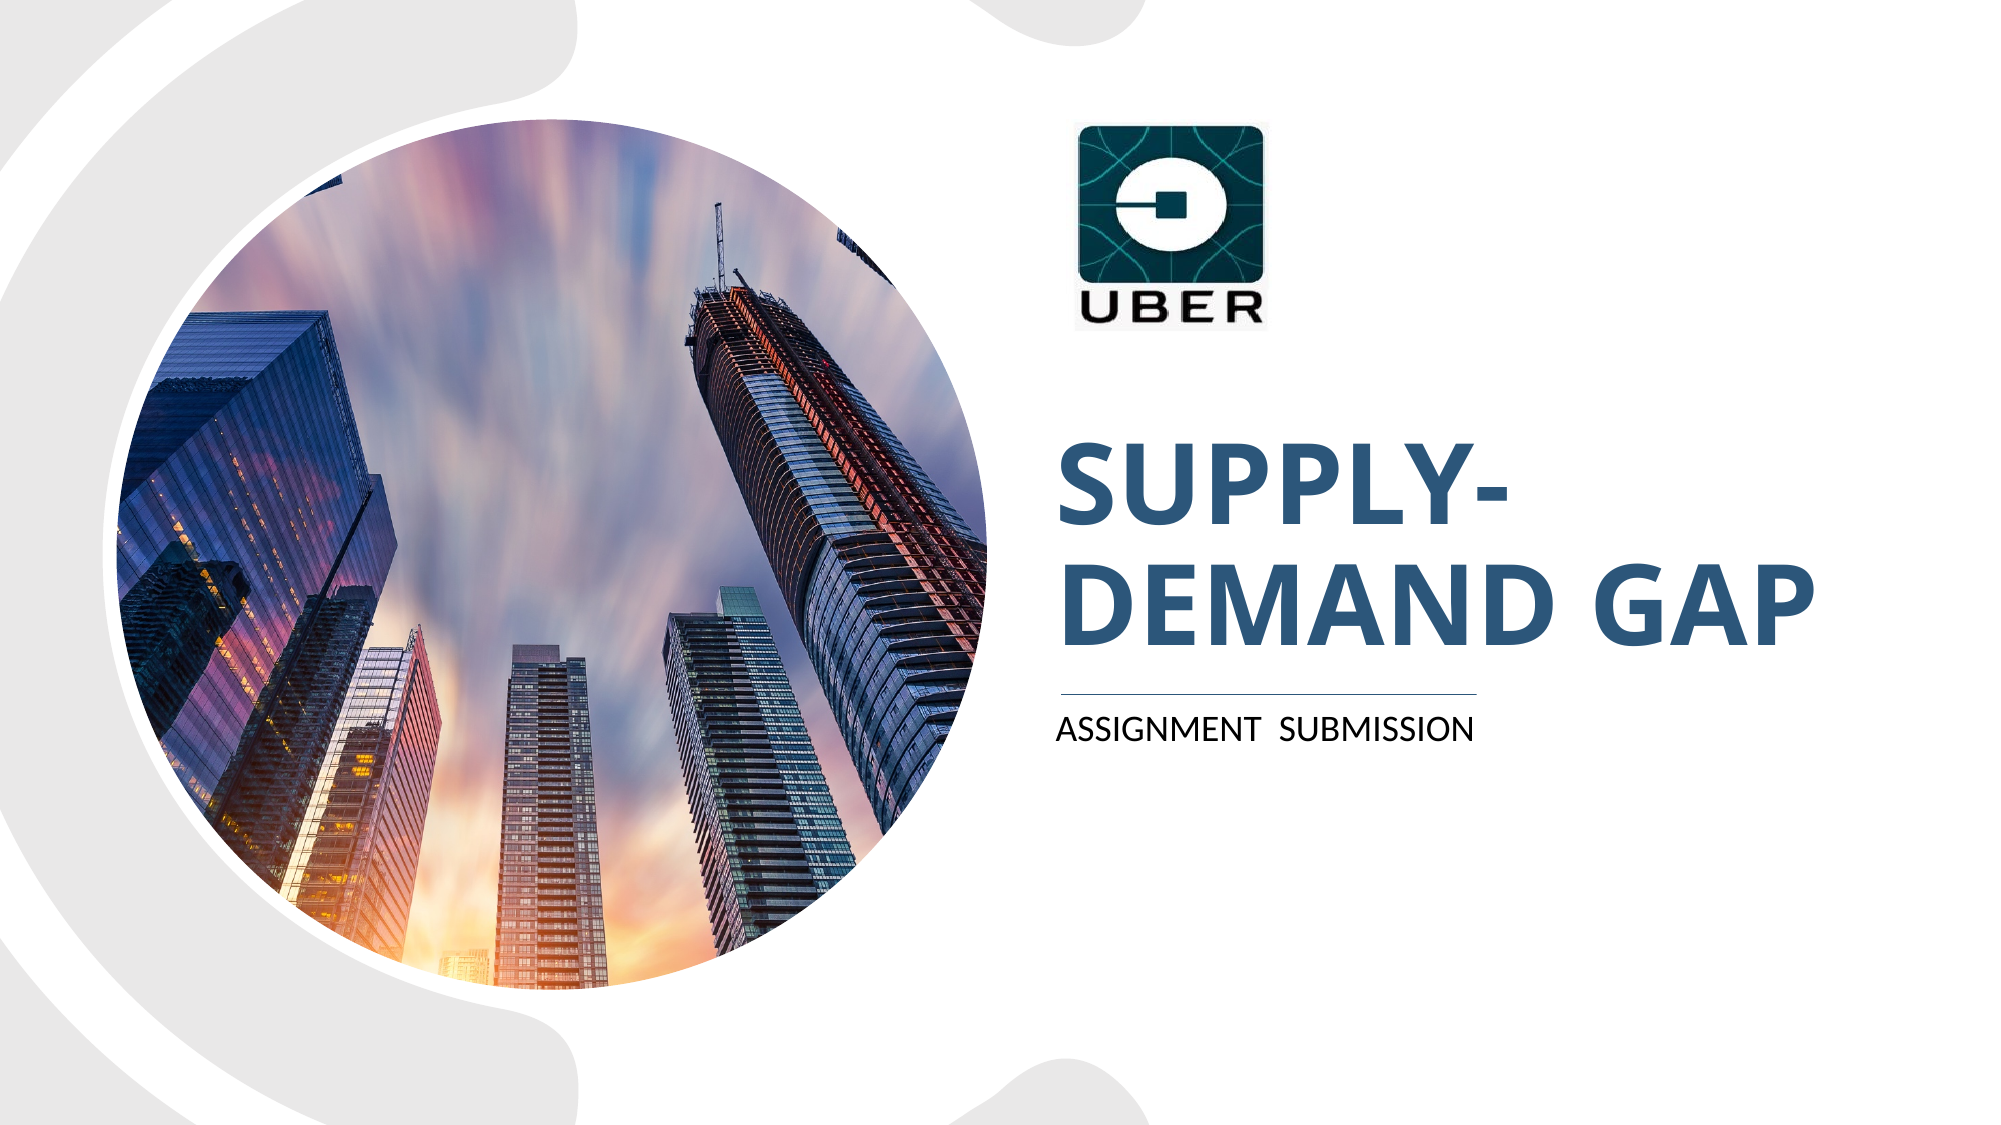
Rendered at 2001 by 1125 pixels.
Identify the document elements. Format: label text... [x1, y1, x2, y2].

picture [116, 119, 987, 990]
title SUPPLY-DEMAND GAP [1040, 356, 1982, 678]
picture [1066, 119, 1278, 332]
subtitle Assignment Submission [1040, 702, 1885, 785]
